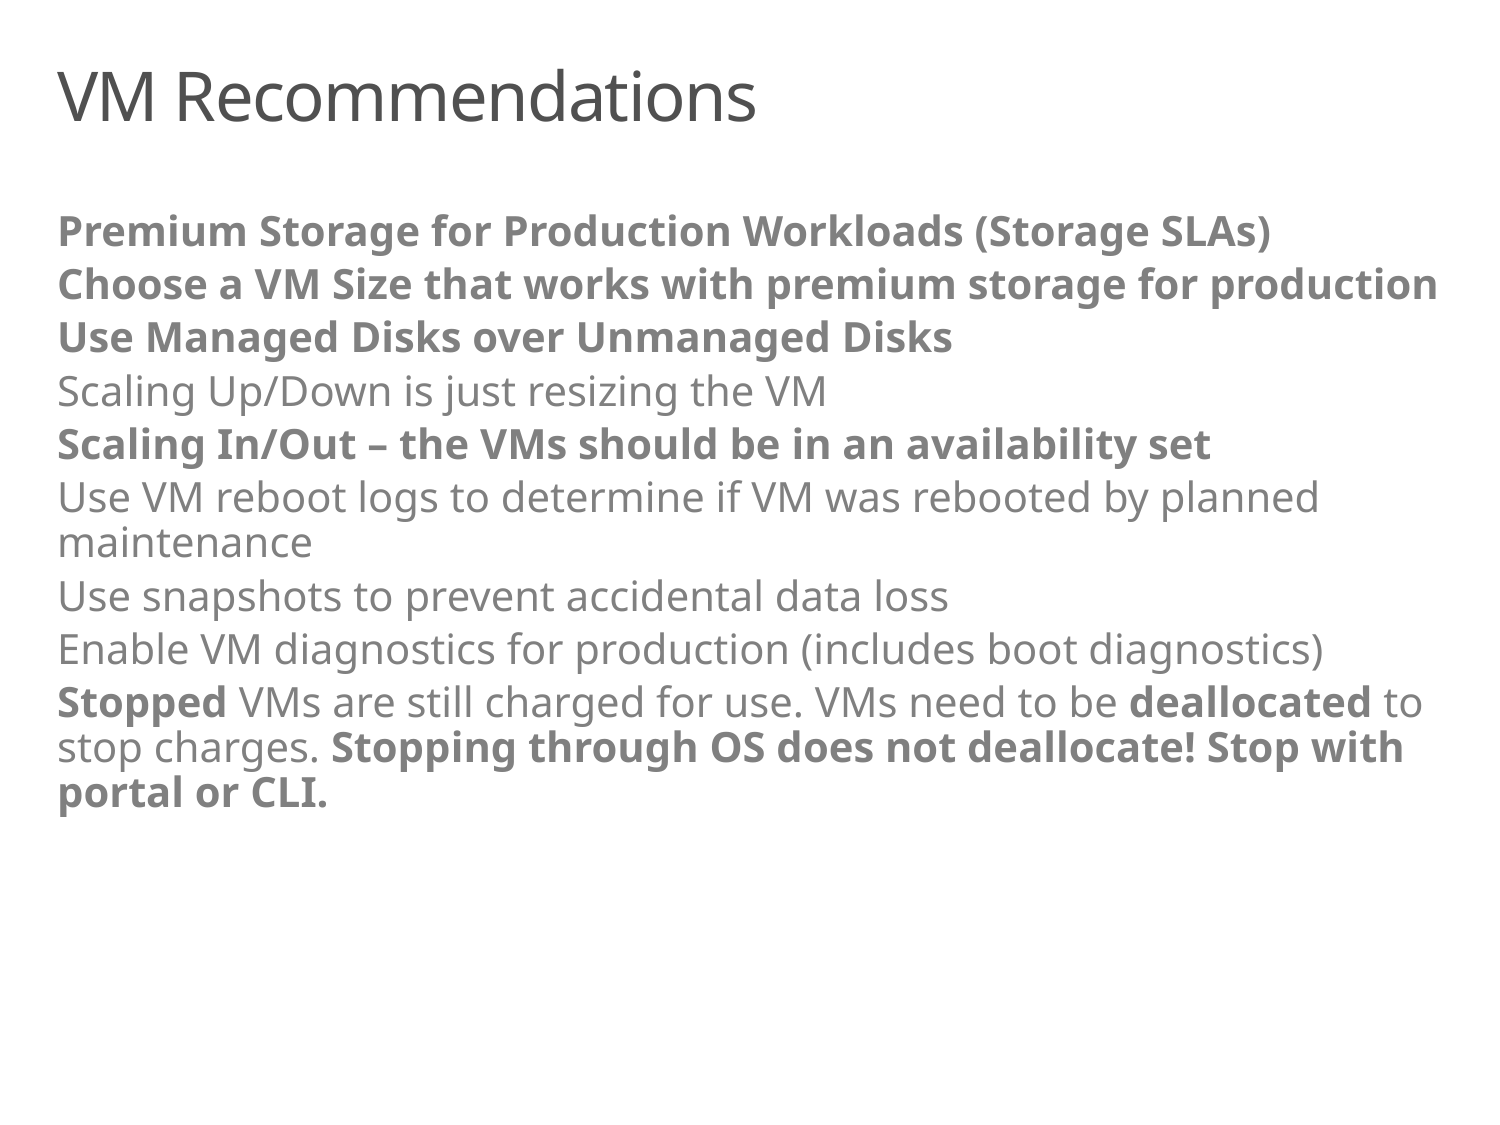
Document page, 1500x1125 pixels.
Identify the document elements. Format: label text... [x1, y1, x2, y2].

title VM Recommendations [33, 47, 1468, 196]
list Premium Storage for Production Workloads (Storage SLAs) Choose a VM Size that works with premium storage for production Use Managed Disks over Unmanaged Disks Scaling Up/Down is just resizing the VM Scaling In/Out – the VMs should be in an availability set Use VM reboot logs to determine if VM was rebooted by planned maintenance Use snapshots to prevent accidental data loss Enable VM diagnostics for production (includes boot diagnostics) Stopped VMs are still charged for use. VMs need to be deallocated to stop charges. Stopping through OS does not deallocate! Stop with portal or CLI. [33, 195, 1467, 1006]
